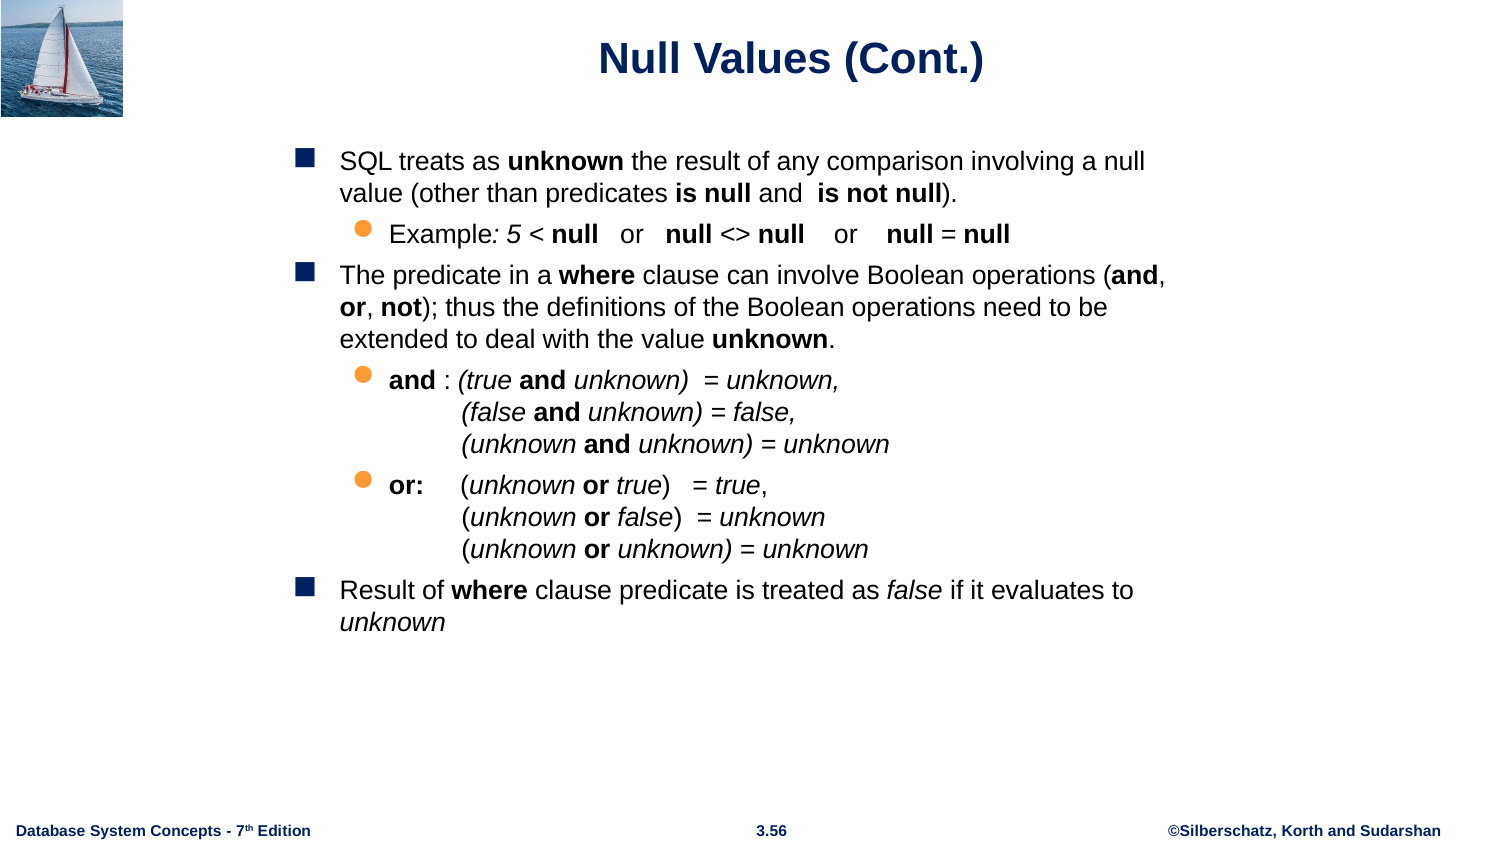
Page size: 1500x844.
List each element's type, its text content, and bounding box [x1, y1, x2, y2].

picture [0, 0, 123, 117]
title Null Values (Cont.) [294, 14, 1289, 91]
list SQL treats as unknown the result of any comparison involving a null value (other than predicates is null and is not null). Example: 5 < null or null <> null or null = null The predicate in a where clause can involve Boolean operations (and, or, not); thus the definitions of the Boolean operations need to be extended to deal with the value unknown. and : (true and unknown) = unknown, (false and unknown) = false, (unknown and unknown) = unknown or: (unknown or true) = true, (unknown or false) = unknown (unknown or unknown) = unknown Result of where clause predicate is treated as false if it evaluates to unknown [282, 136, 1214, 729]
